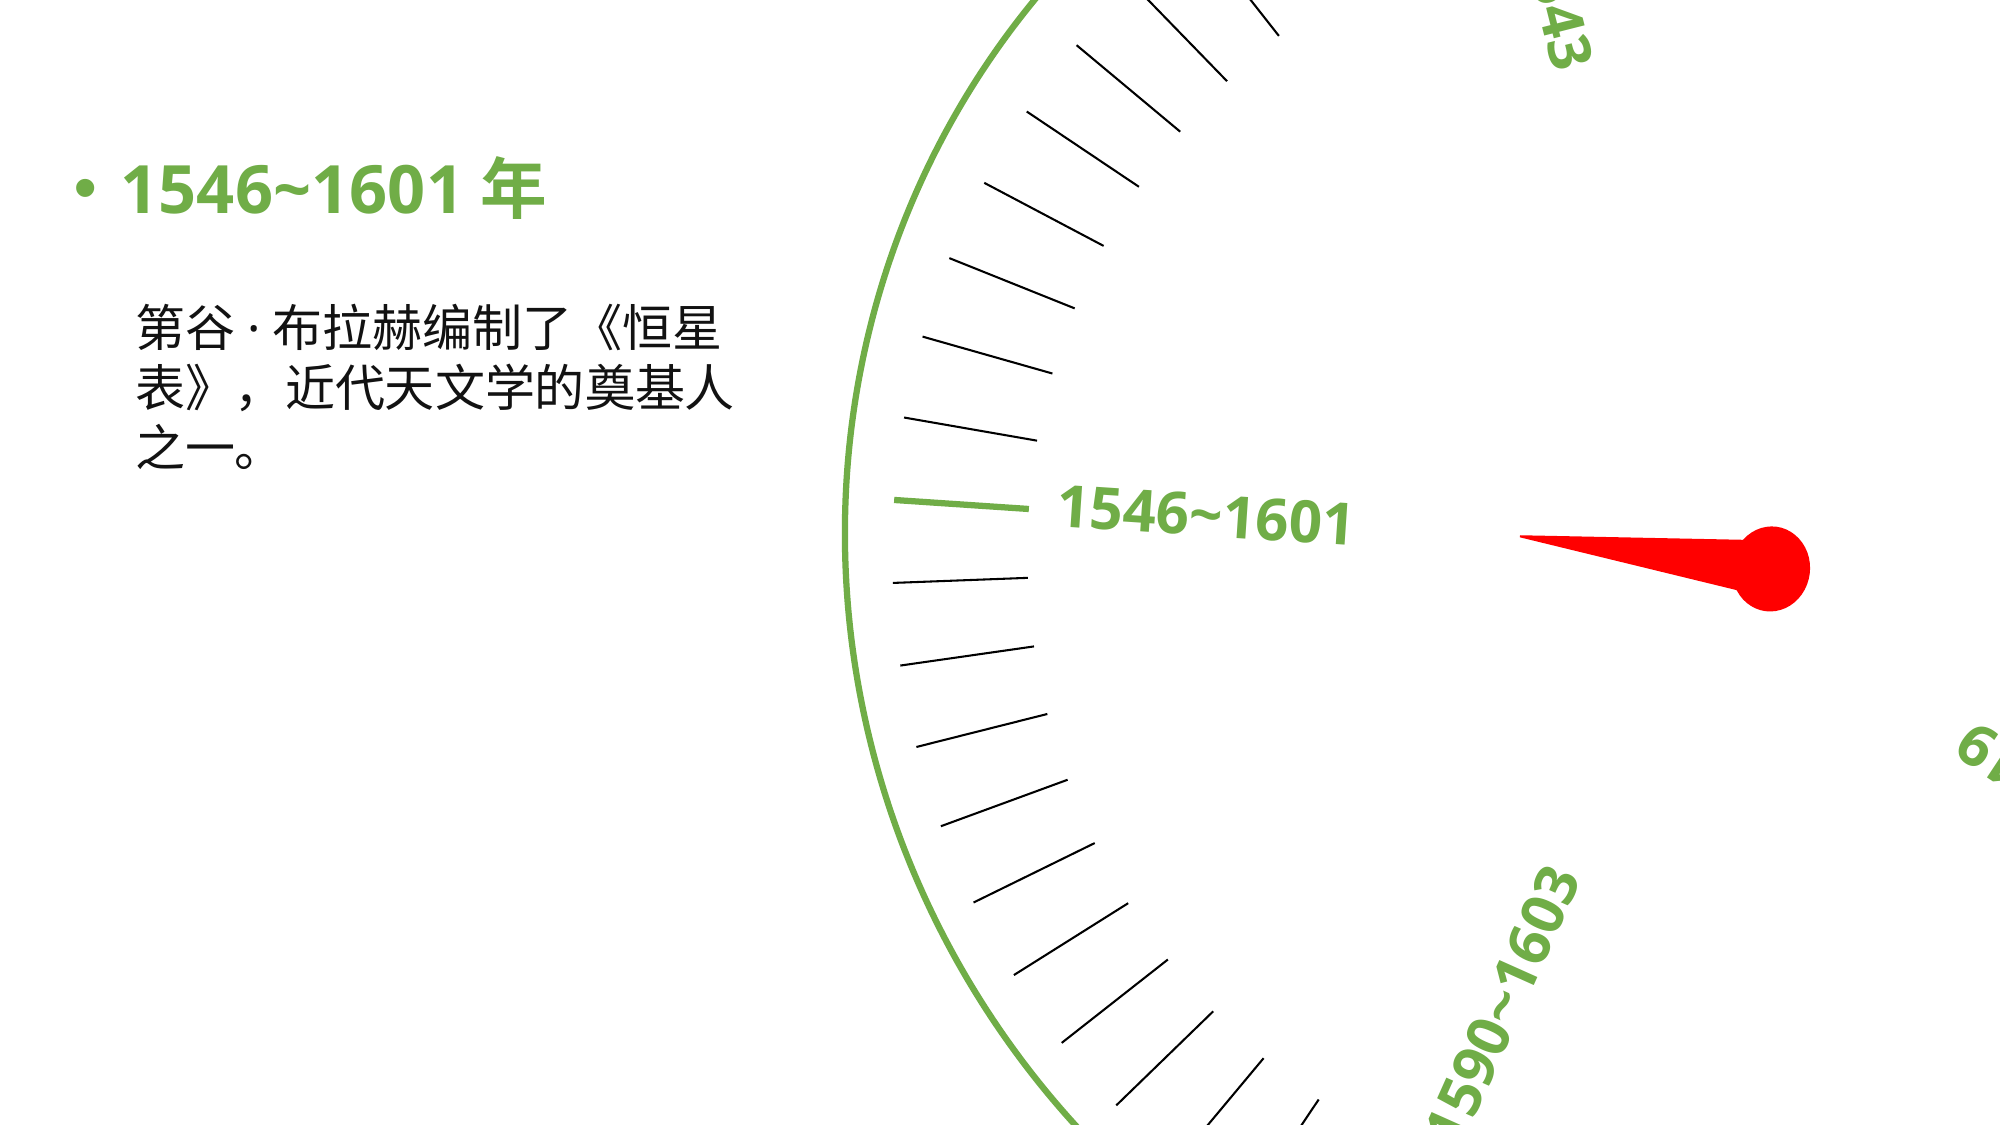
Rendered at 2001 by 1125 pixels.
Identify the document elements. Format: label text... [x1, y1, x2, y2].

text_box 1546~1601年 [58, 139, 754, 235]
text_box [853, 0, 2000, 1125]
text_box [1518, 513, 1810, 597]
text_box 第谷·布拉赫编制了《恒星表》，近代天文学的奠基人之一。 [120, 288, 792, 484]
